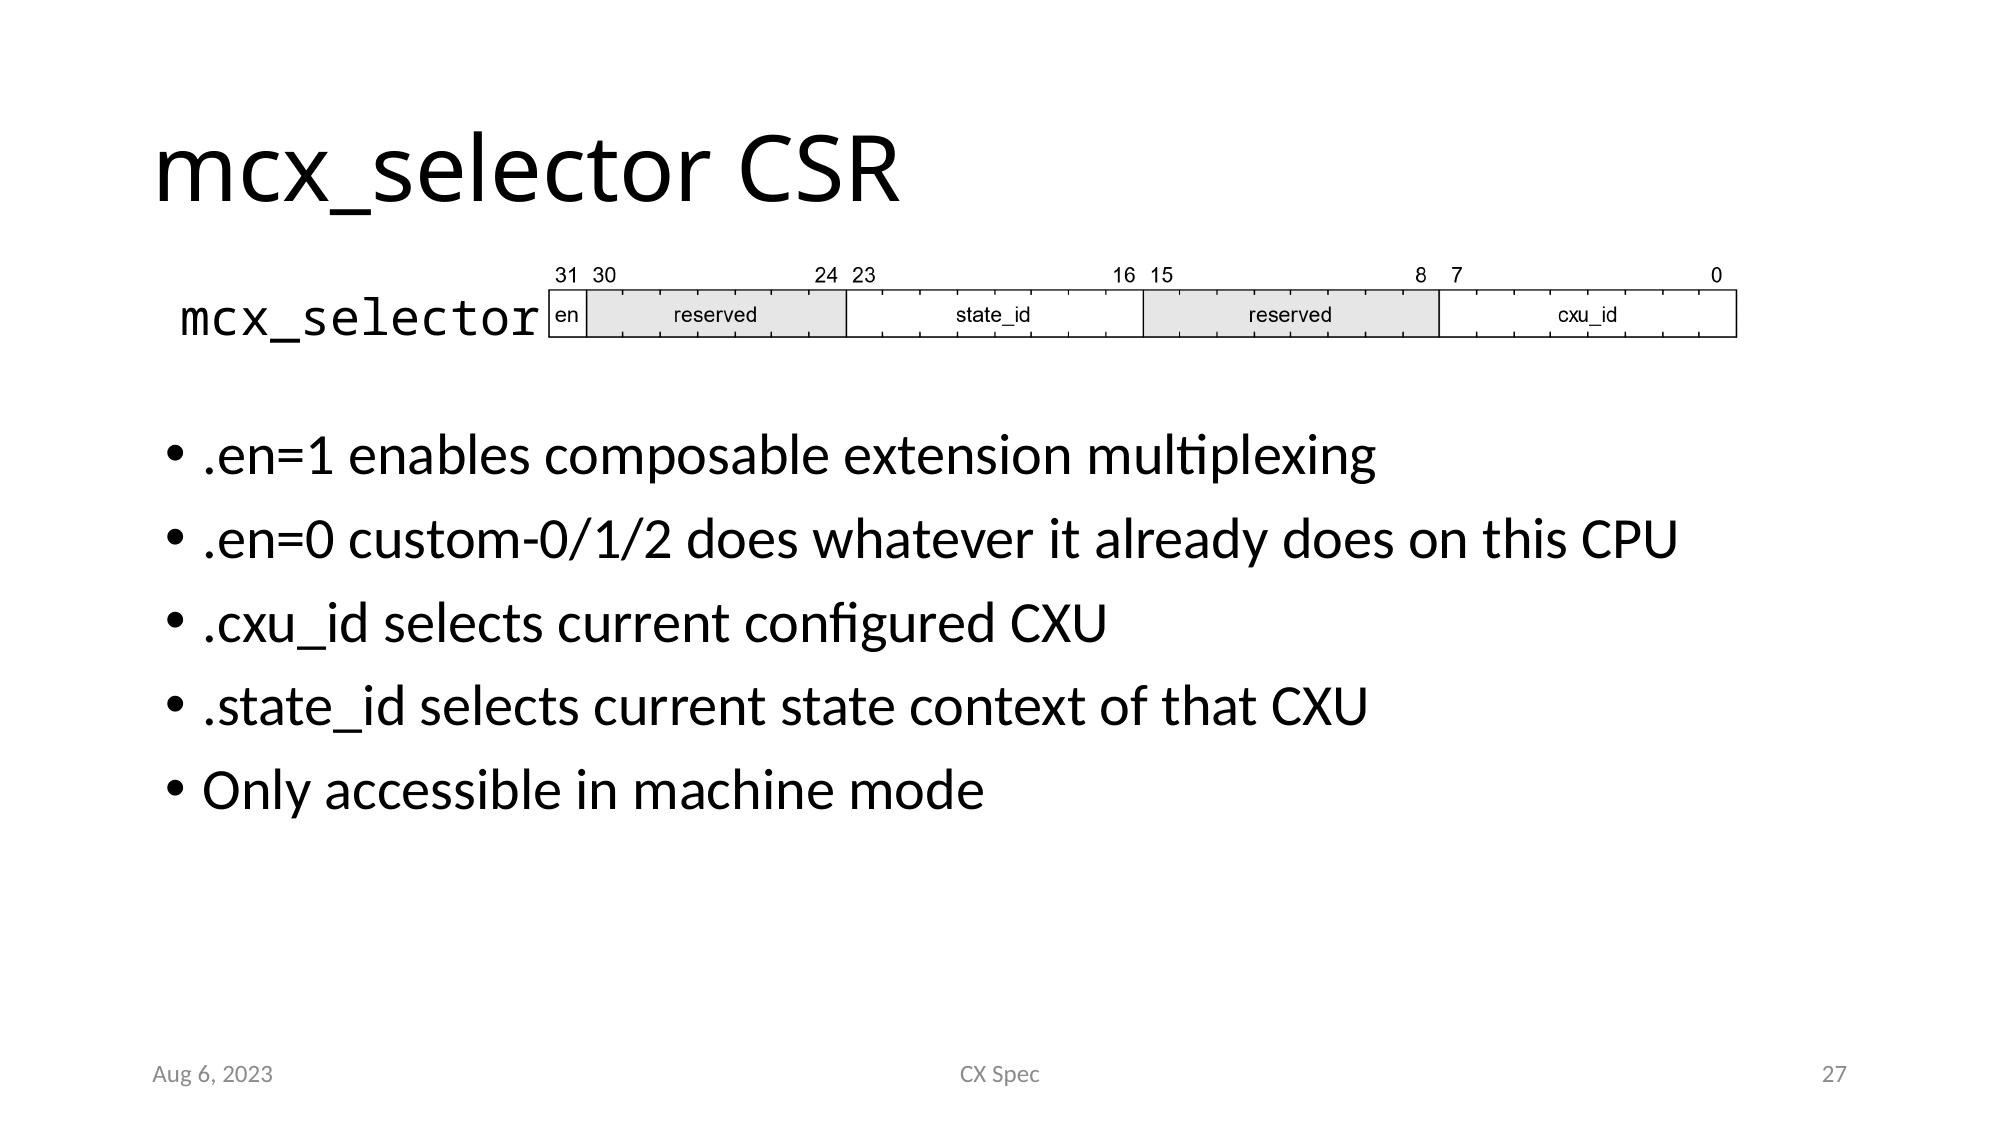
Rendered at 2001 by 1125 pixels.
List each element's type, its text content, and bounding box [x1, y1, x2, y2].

text_box mcx_selector [165, 277, 556, 353]
picture [542, 257, 1743, 342]
footer CX Spec [662, 1042, 1338, 1103]
slide_number 27 [1412, 1042, 1863, 1103]
list .en=1 enables composable extension multiplexing .en=0 custom-0/1/2 does whatever it already does on this CPU .cxu_id selects current configured CXU .state_id selects current state context of that CXU Only accessible in machine mode [150, 416, 1876, 868]
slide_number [137, 1042, 588, 1103]
title mcx_selector CSR [137, 63, 1863, 281]
